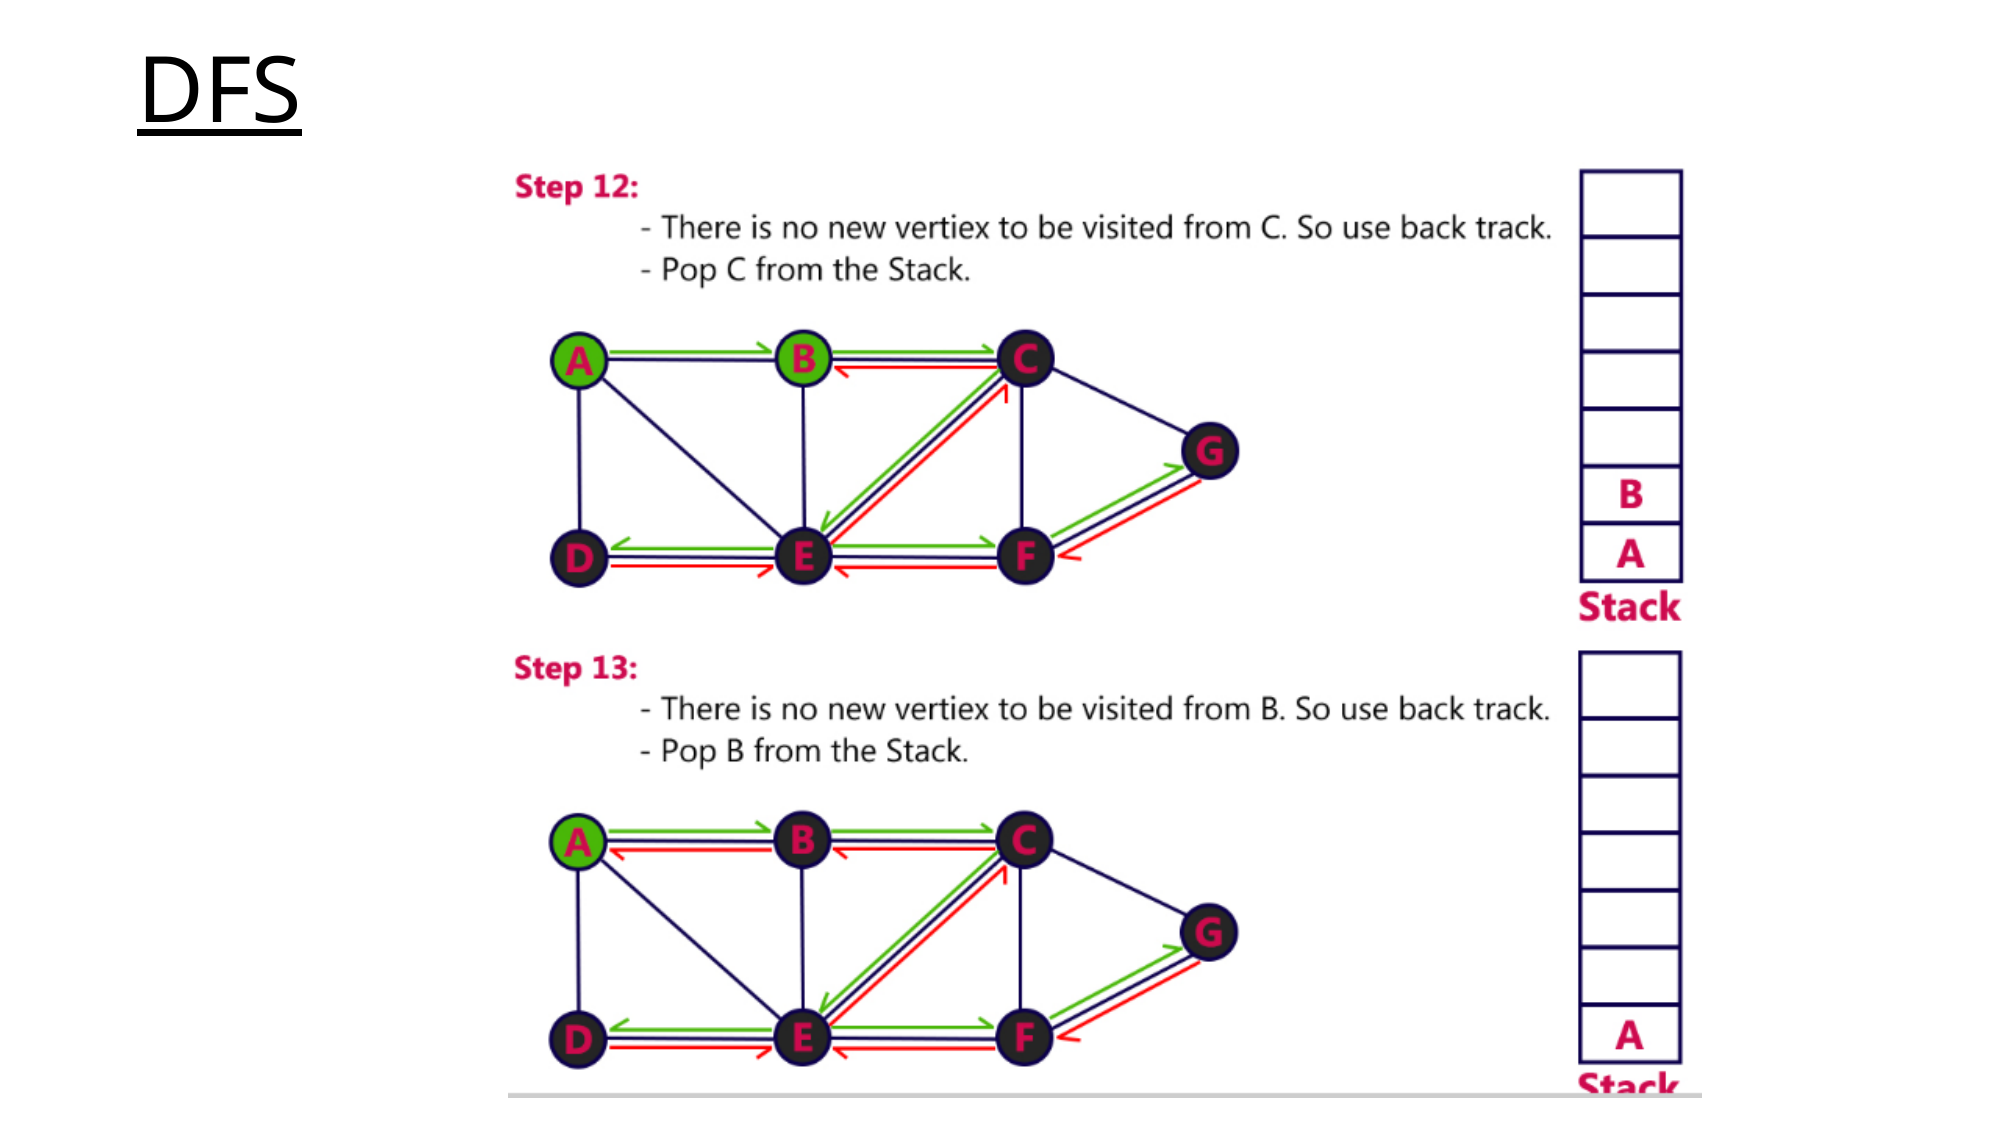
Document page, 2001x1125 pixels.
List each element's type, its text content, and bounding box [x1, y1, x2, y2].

picture [508, 158, 1702, 1098]
title DFS [122, 27, 1848, 159]
